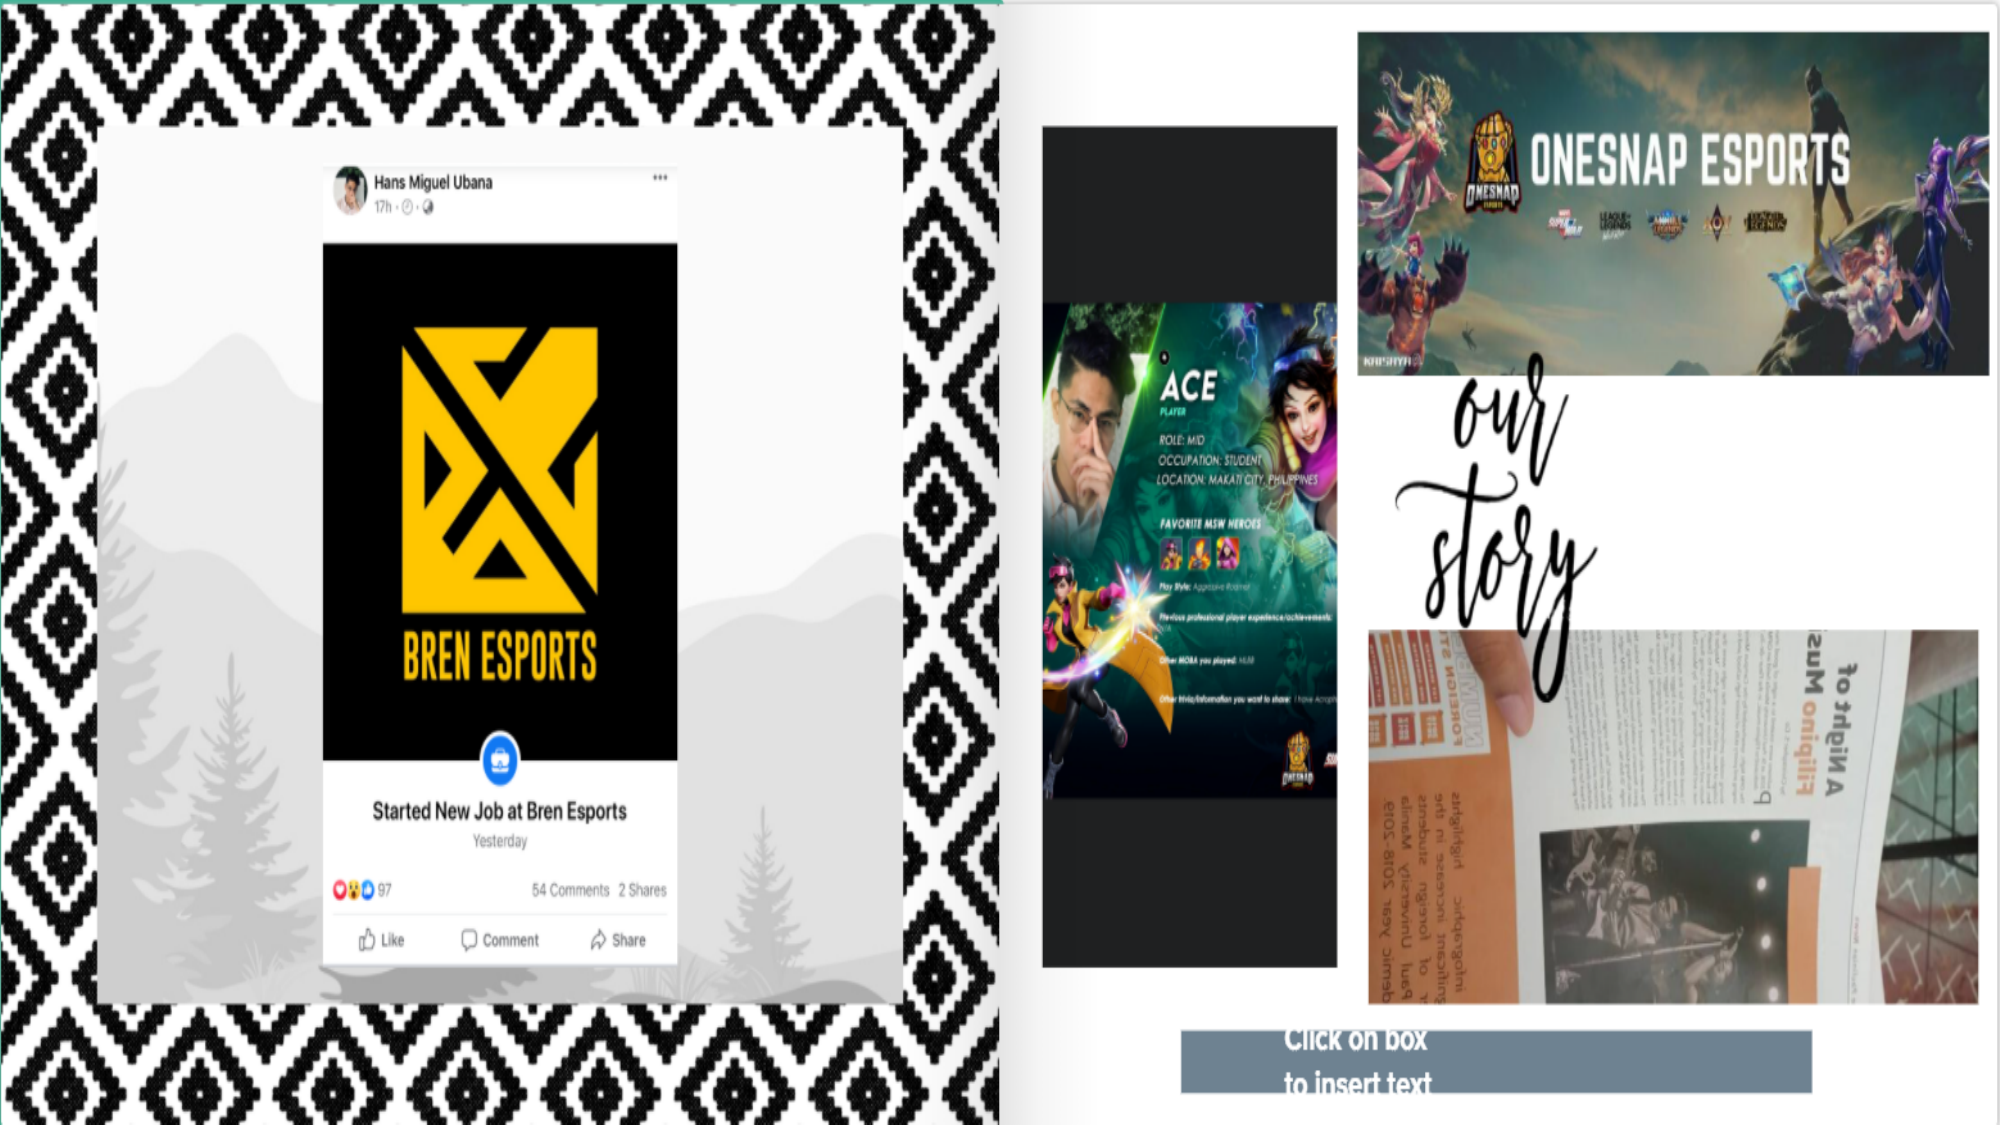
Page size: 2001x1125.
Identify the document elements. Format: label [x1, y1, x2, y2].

list [0, 0, 2000, 1125]
